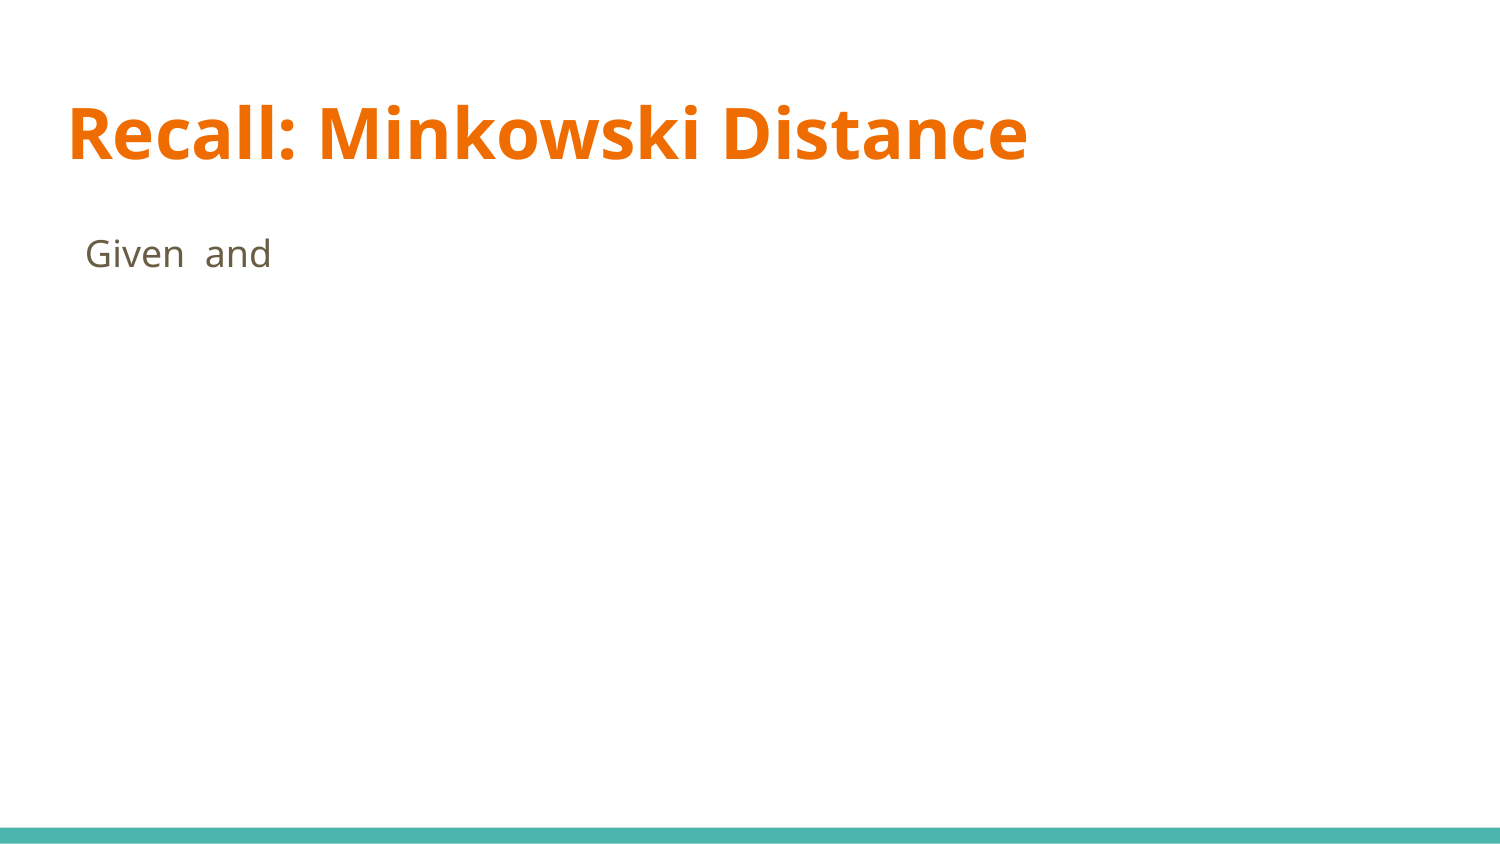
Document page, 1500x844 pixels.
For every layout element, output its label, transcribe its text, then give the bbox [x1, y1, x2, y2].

title Recall: Minkowski Distance [51, 72, 1449, 189]
